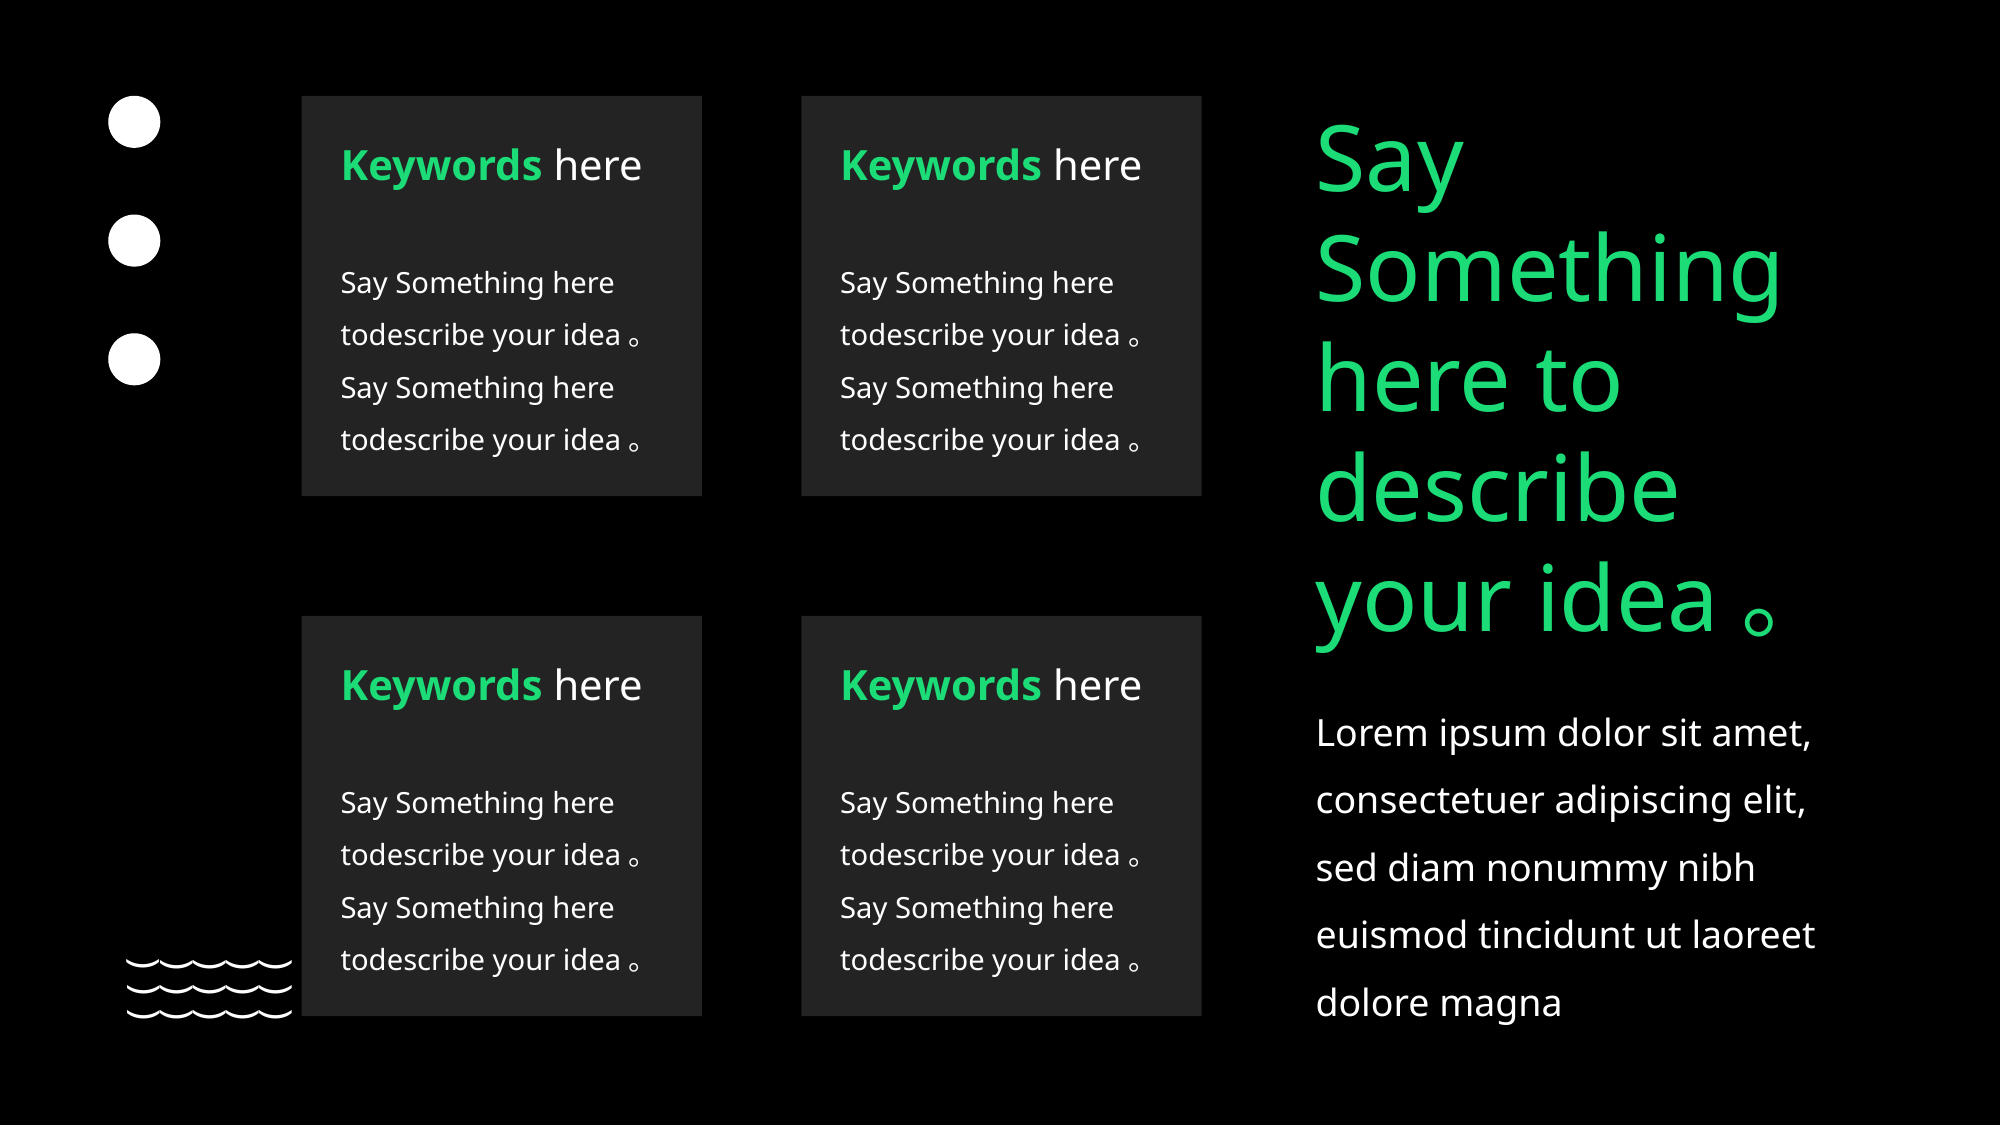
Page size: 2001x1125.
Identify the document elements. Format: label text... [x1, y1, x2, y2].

text_box [800, 615, 1203, 1017]
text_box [108, 943, 302, 1035]
text_box [800, 95, 1203, 497]
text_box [825, 131, 1178, 461]
text_box [301, 615, 703, 1017]
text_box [325, 651, 678, 981]
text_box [325, 131, 678, 461]
text_box [301, 95, 703, 497]
text_box Lorem ipsum dolor sit amet, consectetuer adipiscing elit, sed diam nonummy nibh euismod tincidunt ut laoreet dolore magna [1300, 678, 1833, 1032]
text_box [108, 95, 161, 386]
text_box Say Something here to describe your idea。 [1300, 92, 1884, 658]
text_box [825, 651, 1178, 981]
